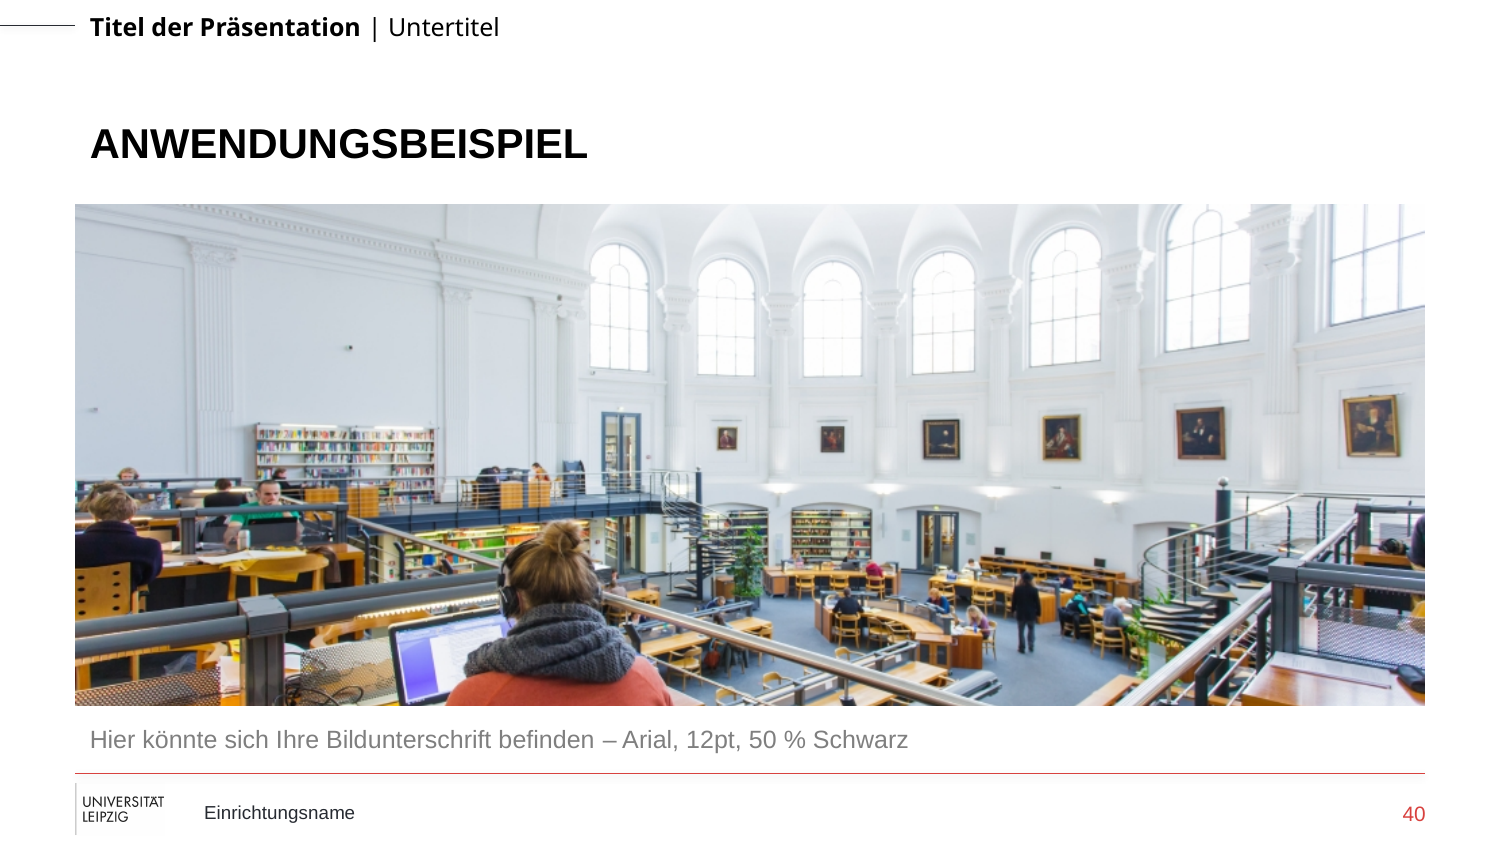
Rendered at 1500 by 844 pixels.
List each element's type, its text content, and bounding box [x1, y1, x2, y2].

title Anwendungsbeispiel [75, 50, 1425, 175]
slide_number 40 [1303, 800, 1426, 834]
picture [75, 782, 165, 836]
picture [74, 203, 1426, 706]
list Hier könnte sich Ihre Bildunterschrift befinden – Arial, 12pt, 50 % Schwarz [75, 716, 1425, 771]
